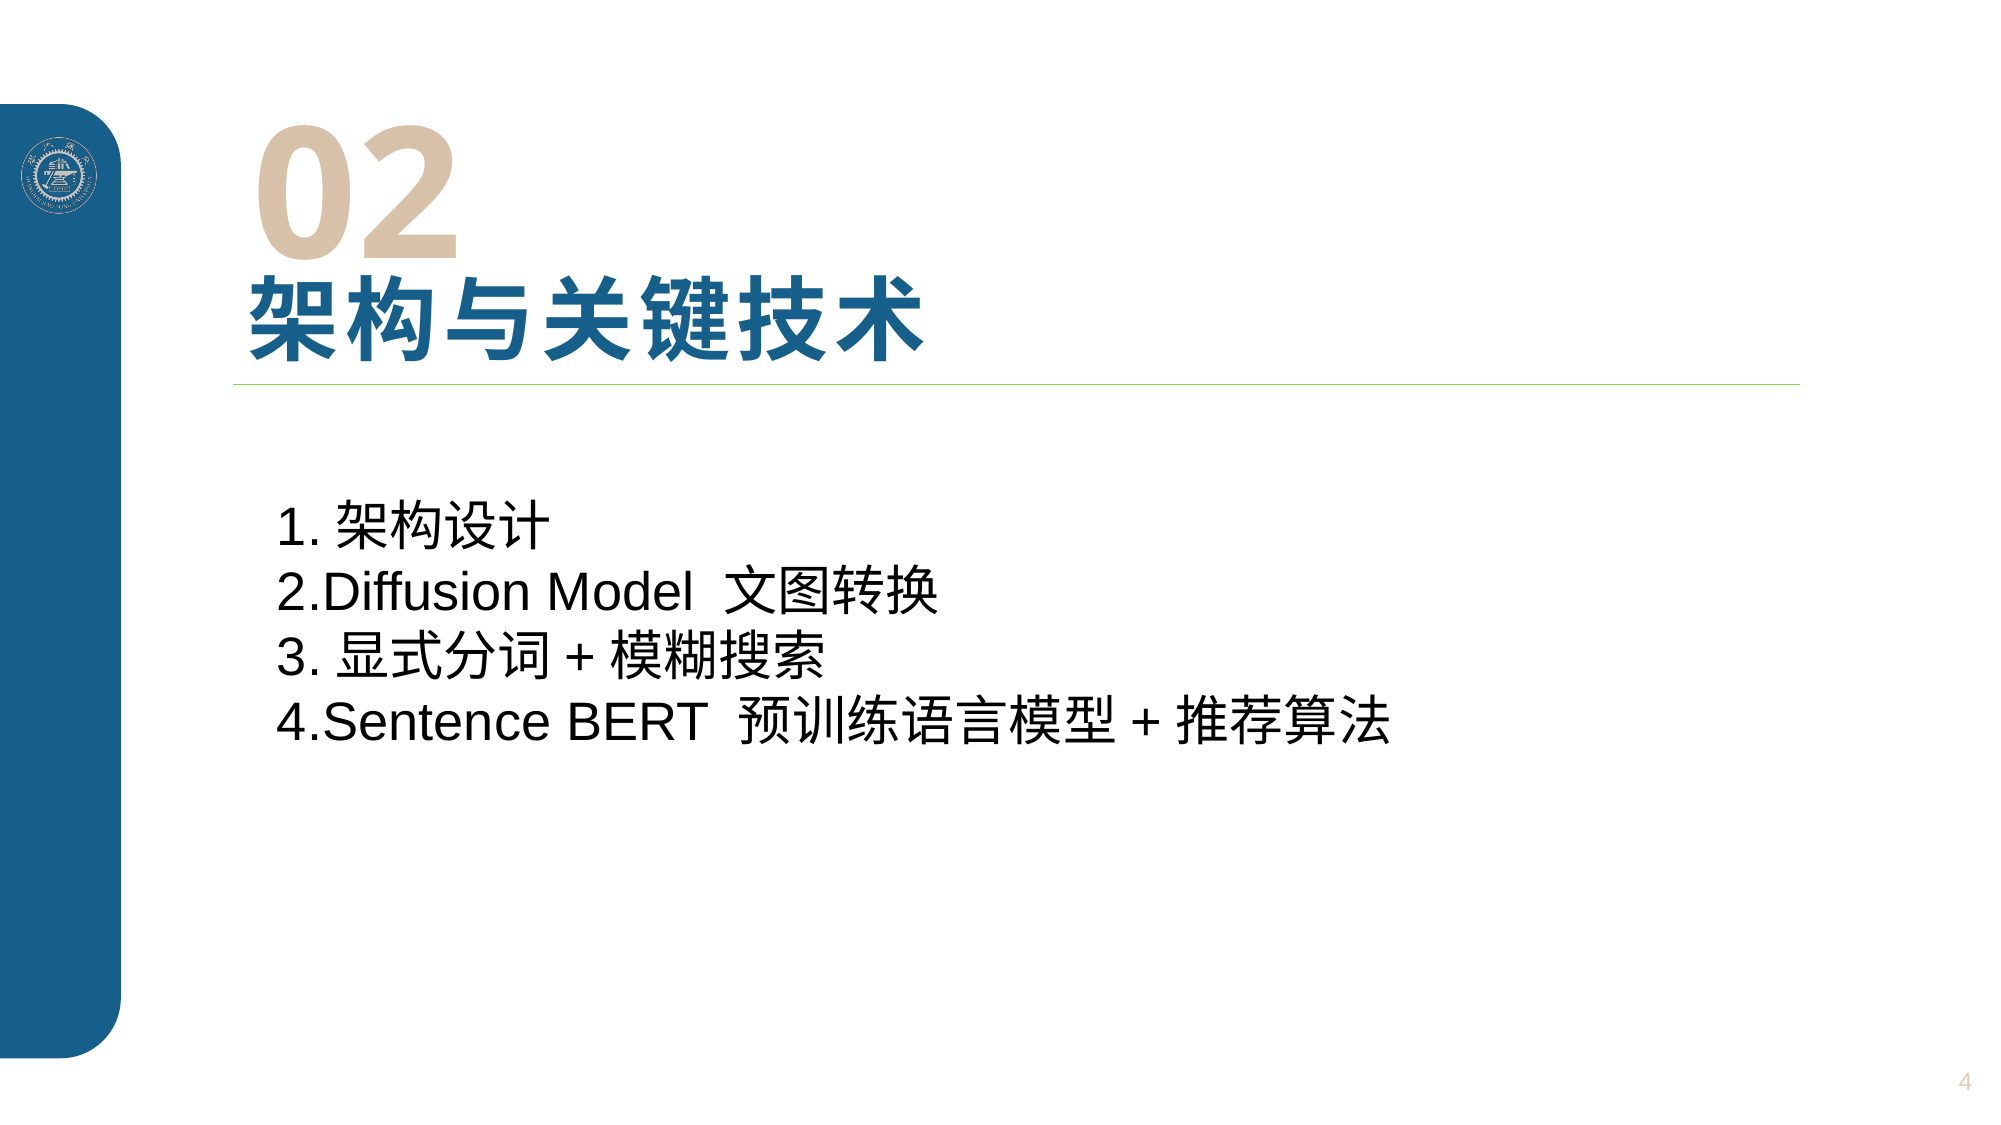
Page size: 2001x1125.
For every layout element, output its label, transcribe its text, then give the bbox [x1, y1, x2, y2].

title 架构与关键技术 [232, 259, 1950, 387]
slide_number 4 [1817, 1052, 1988, 1109]
text_box 02 [193, 67, 522, 260]
text_box 1.架构设计 2.Diffusion Model 文图转换 3.显式分词+模糊搜索 4.Sentence BERT 预训练语言模型+推荐算法 [262, 483, 1436, 759]
